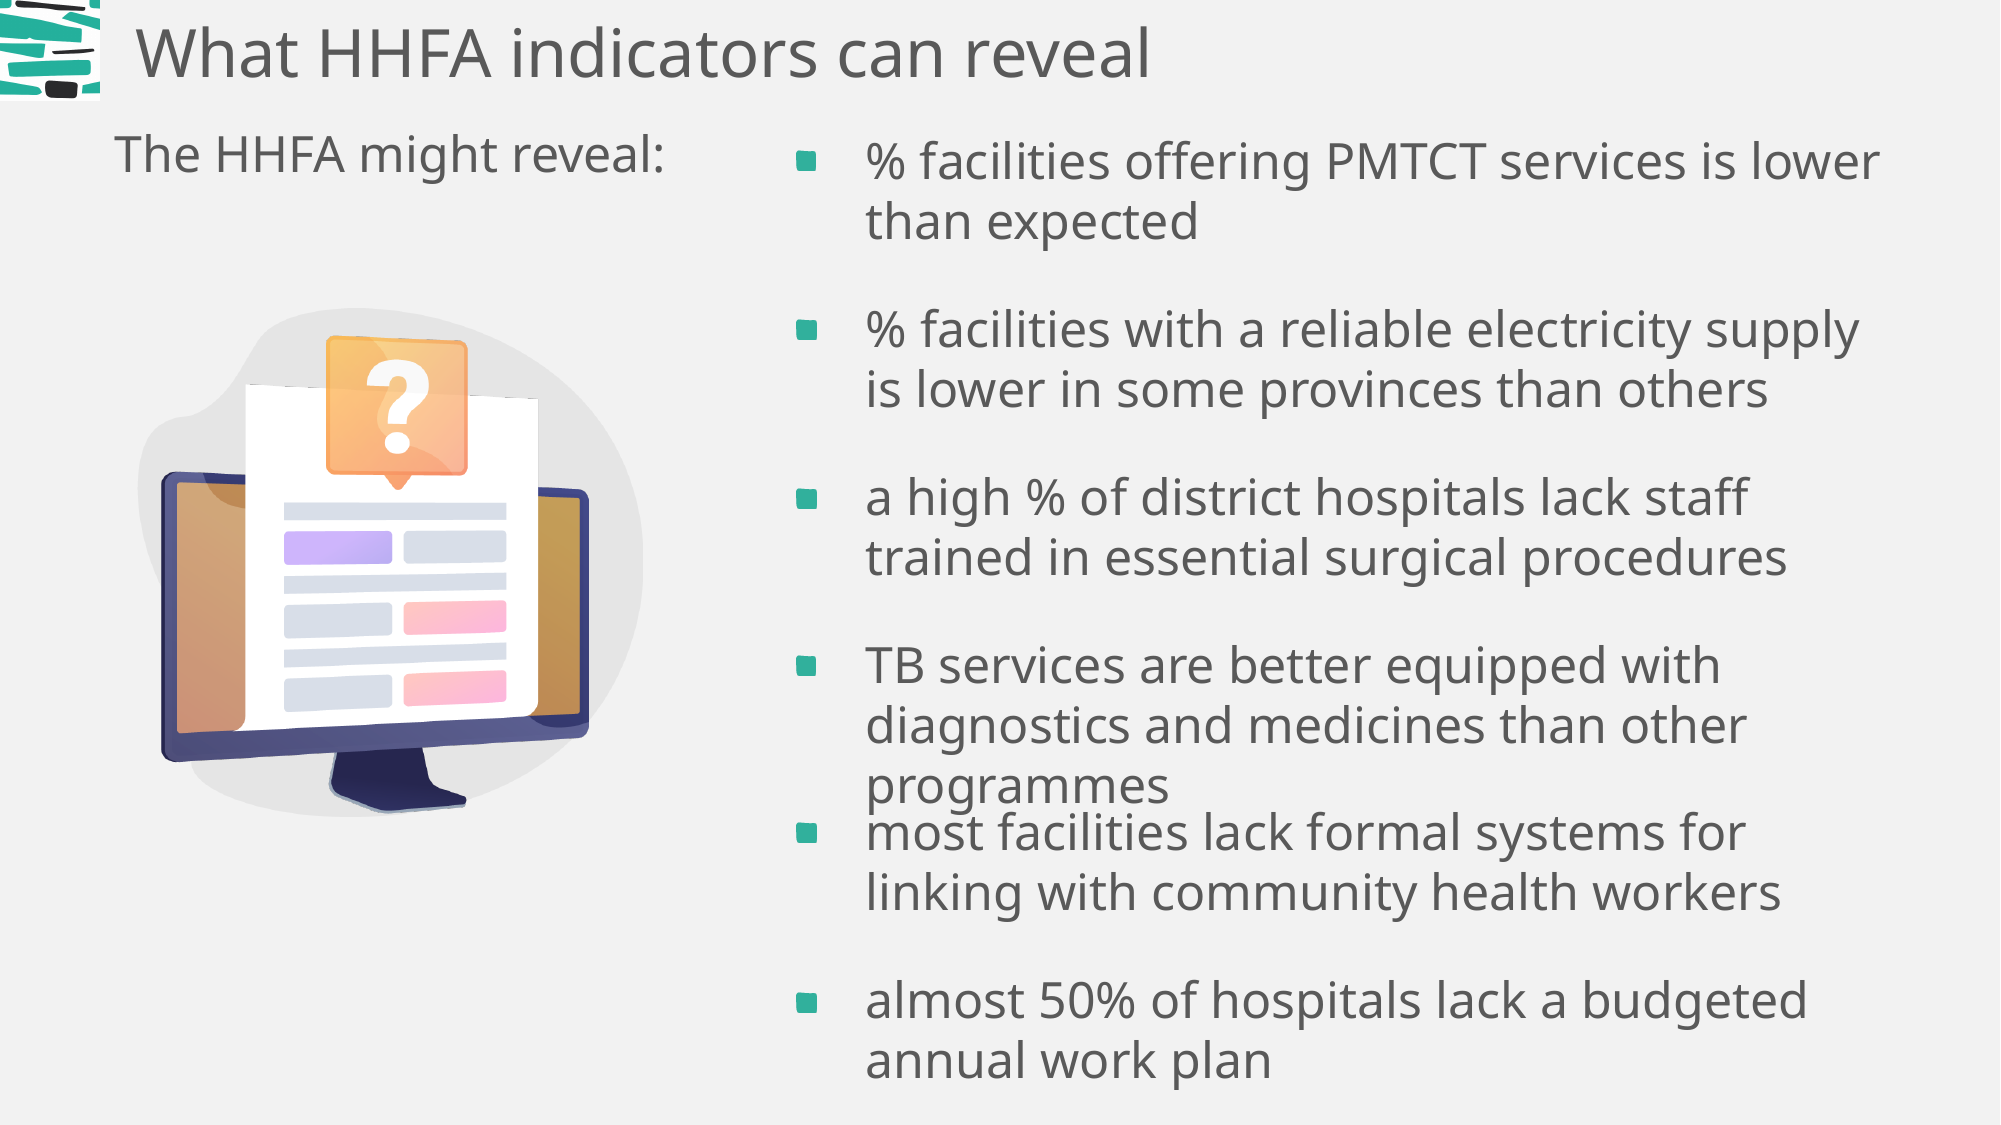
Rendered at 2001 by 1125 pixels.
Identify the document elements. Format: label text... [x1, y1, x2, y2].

text_box almost 50% of hospitals lack a budgeted annual work plan [850, 961, 1904, 1097]
picture [796, 822, 817, 843]
text_box % facilities offering PMTCT services is lower than expected [850, 122, 1904, 258]
picture [796, 488, 817, 509]
picture [796, 150, 816, 171]
text_box most facilities lack formal systems for linking with community health workers [850, 793, 1904, 929]
picture [796, 992, 817, 1013]
text_box The HHFA might reveal: [99, 122, 720, 192]
picture [796, 319, 817, 340]
picture [137, 308, 643, 817]
text_box % facilities with a reliable electricity supply is lower in some provinces than others [850, 290, 1904, 425]
text_box a high % of district hospitals lack staff trained in essential surgical procedures [850, 457, 1904, 593]
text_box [0, 0, 1513, 101]
picture [796, 655, 816, 676]
text_box TB services are better equipped with diagnostics and medicines than other programmes [850, 625, 1963, 821]
